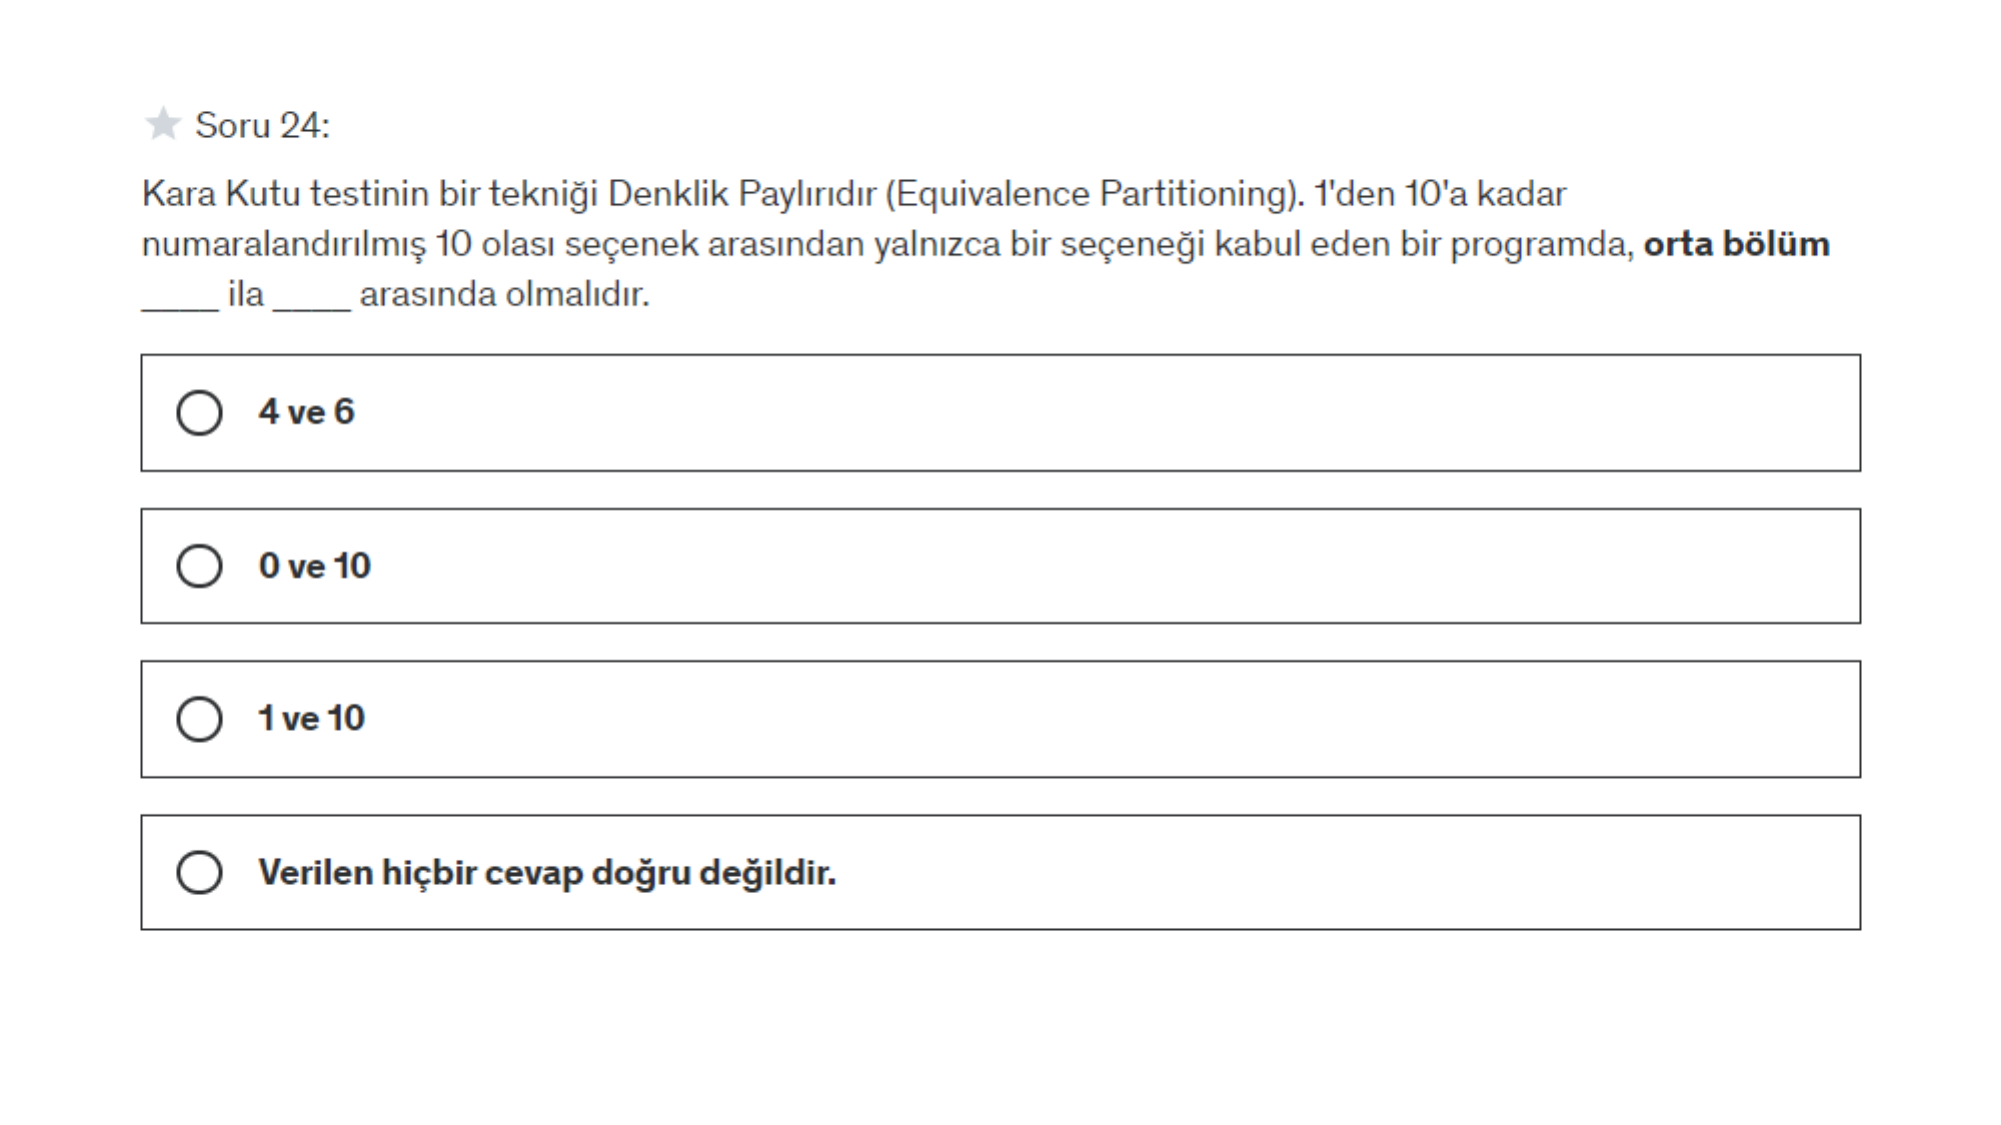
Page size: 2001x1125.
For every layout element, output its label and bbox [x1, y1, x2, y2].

list [77, 103, 1898, 944]
